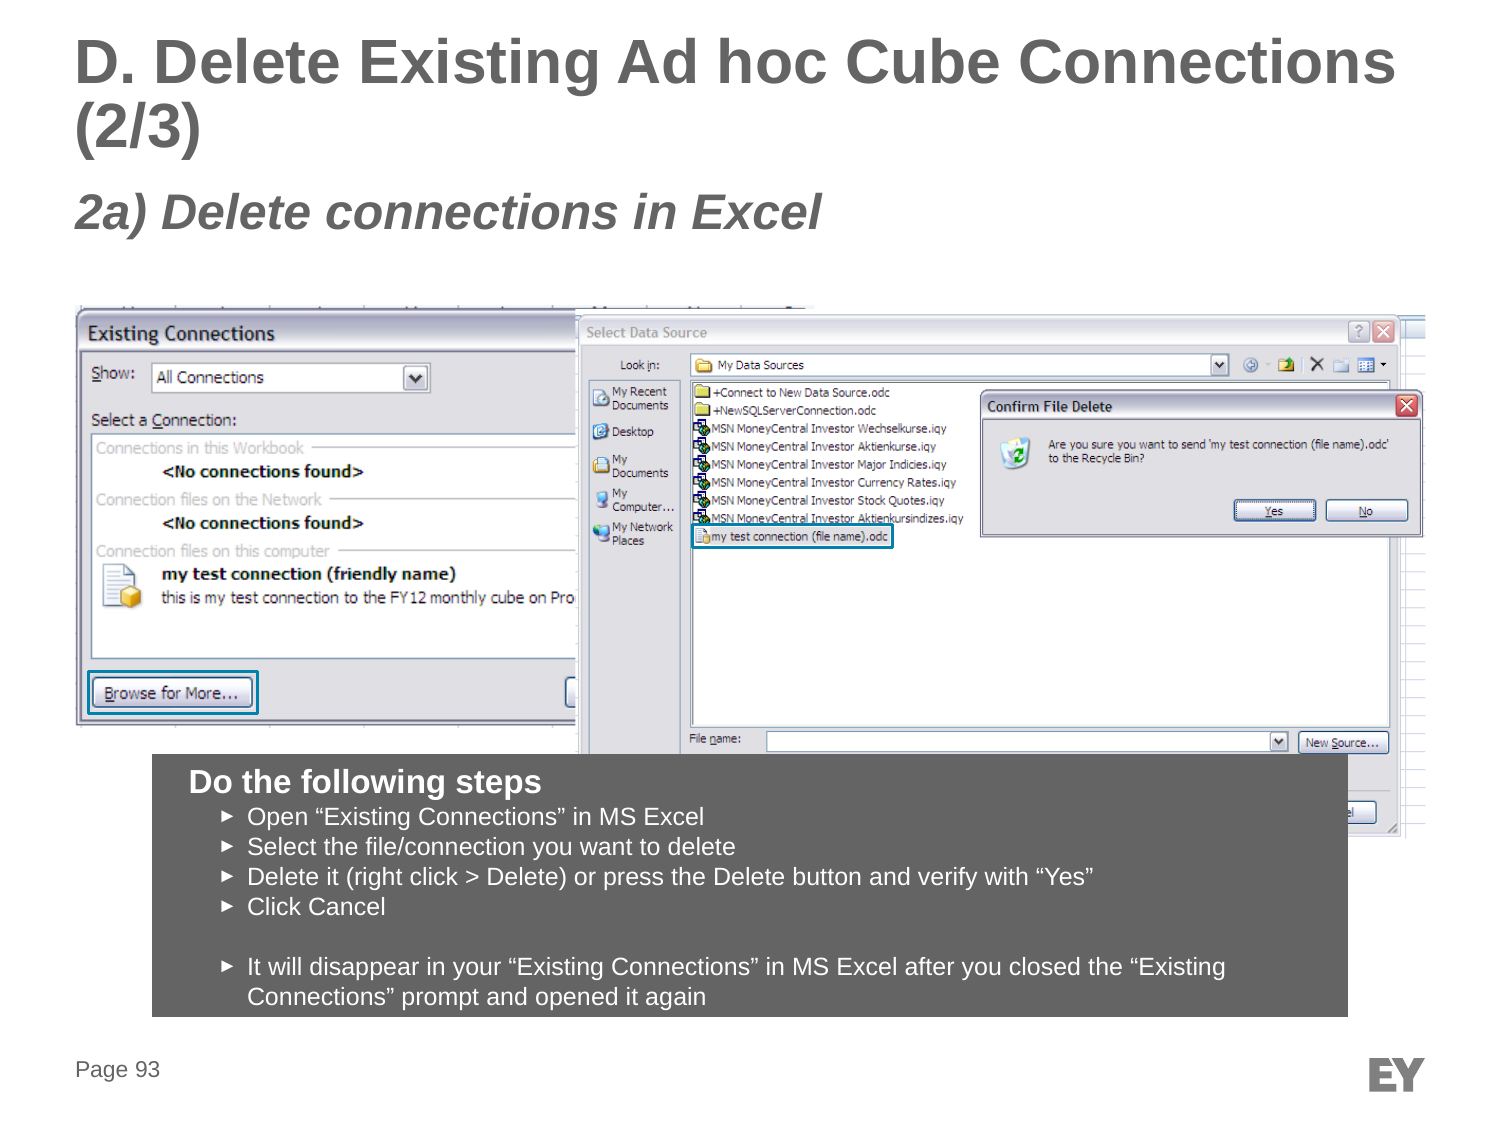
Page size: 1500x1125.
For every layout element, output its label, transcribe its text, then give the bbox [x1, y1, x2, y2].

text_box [74, 305, 815, 728]
text_box Do the following steps Open “Existing Connections” in MS Excel Select the file/connection you want to delete Delete it (right click > Delete) or press the Delete button and verify with “Yes” Click Cancel It will disappear in your “Existing Connections” in MS Excel after you closed the “Existing Connections” prompt and opened it again [153, 755, 1347, 1016]
list 2a) Delete connections in Excel [75, 179, 1425, 267]
title D. Delete Existing Ad hoc Cube Connections (2/3) [74, 33, 1425, 175]
picture [575, 308, 1426, 840]
